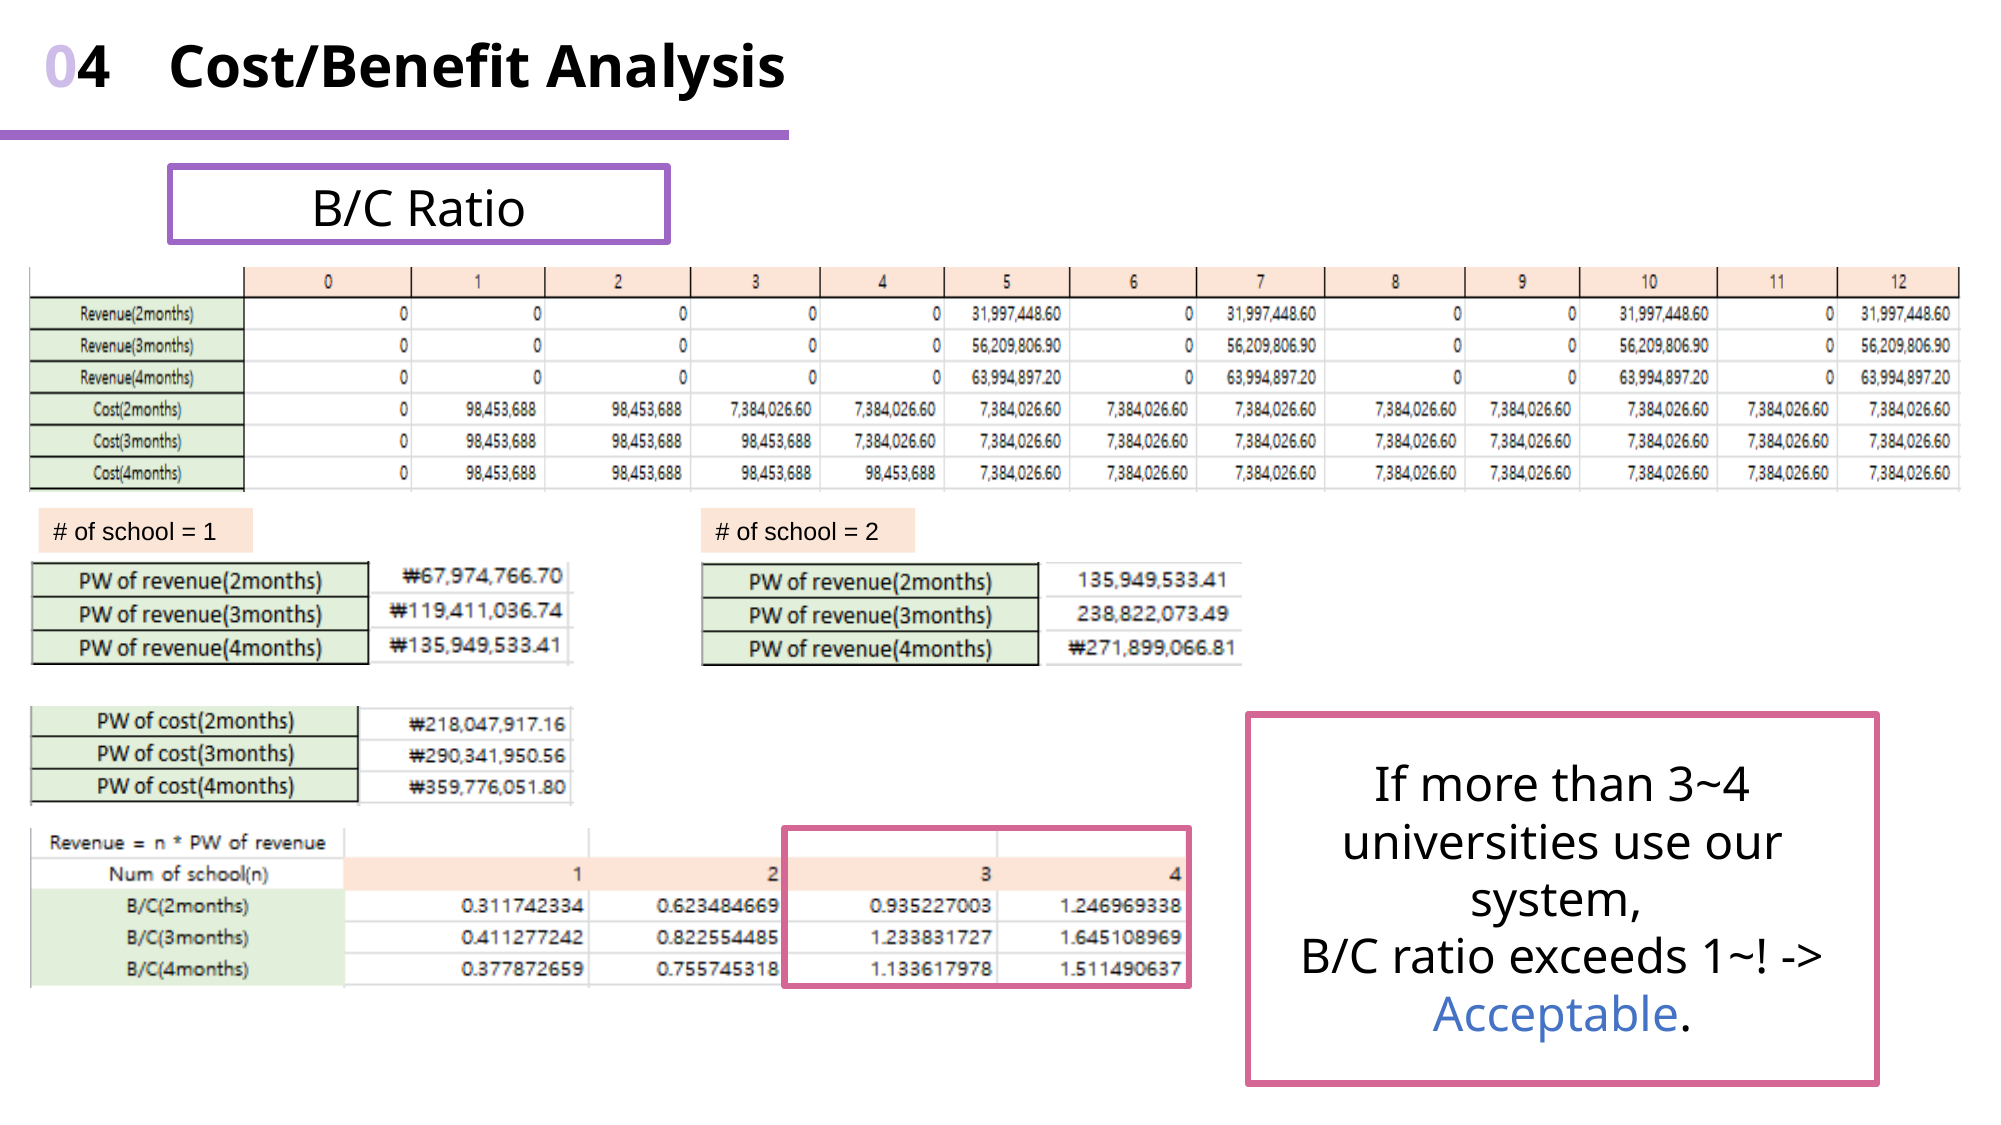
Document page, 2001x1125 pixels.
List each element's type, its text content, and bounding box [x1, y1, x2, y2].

picture [1045, 562, 1243, 667]
text_box # of school = 1 [38, 507, 253, 553]
text_box [1247, 714, 1878, 1084]
picture [30, 560, 574, 667]
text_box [29, 706, 574, 807]
picture [700, 562, 1042, 667]
text_box # of school = 2 [700, 507, 916, 553]
text_box 04 [29, 13, 153, 123]
text_box Cost/Benefit Analysis [153, 0, 1044, 178]
text_box [168, 178, 670, 244]
picture [30, 828, 1190, 989]
text_box B/C Ratio [105, 169, 732, 245]
picture [29, 267, 1961, 492]
